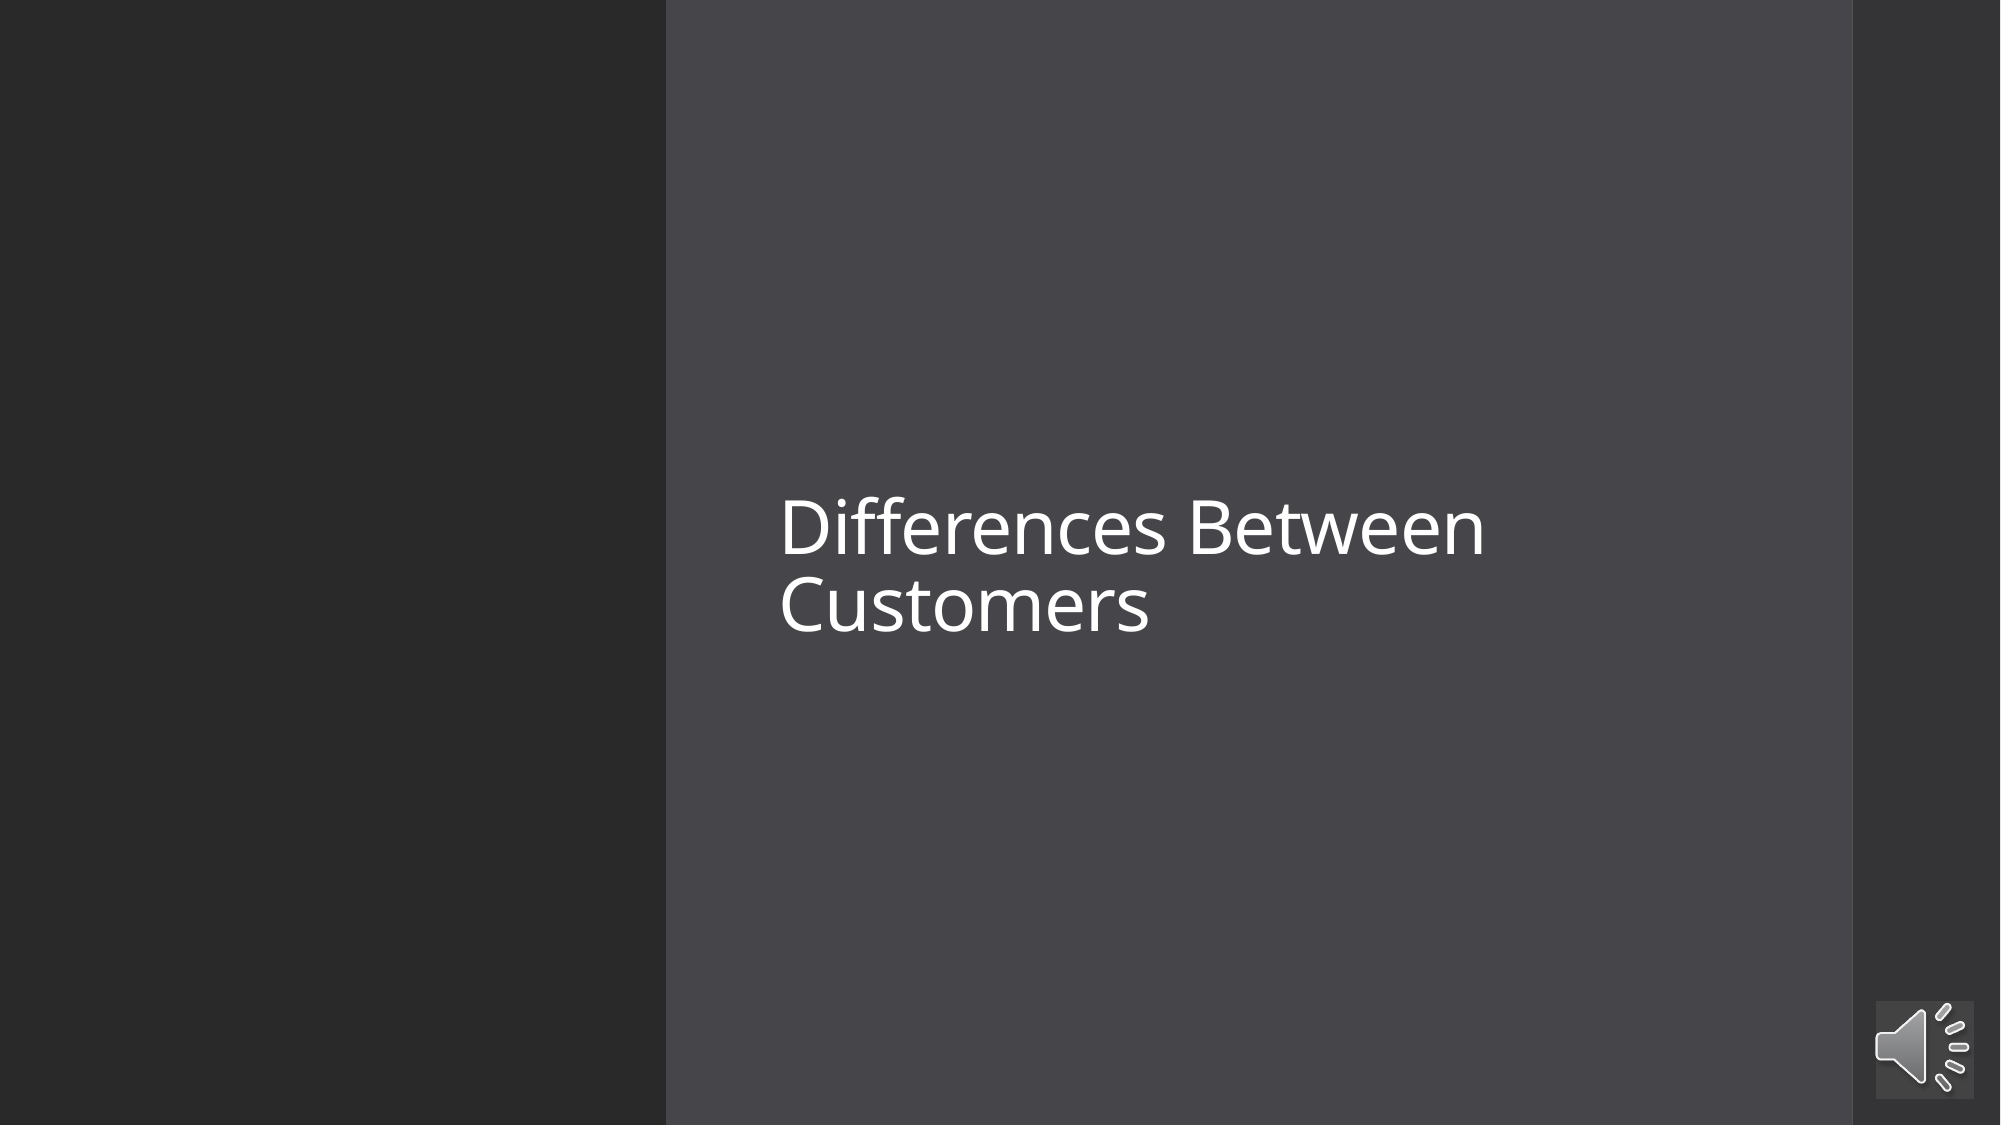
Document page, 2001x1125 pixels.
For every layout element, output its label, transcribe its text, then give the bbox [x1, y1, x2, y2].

title Differences Between Customers [763, 152, 1796, 988]
text_box [0, 0, 667, 1125]
picture [1874, 999, 1976, 1101]
text_box [667, 0, 1854, 1125]
